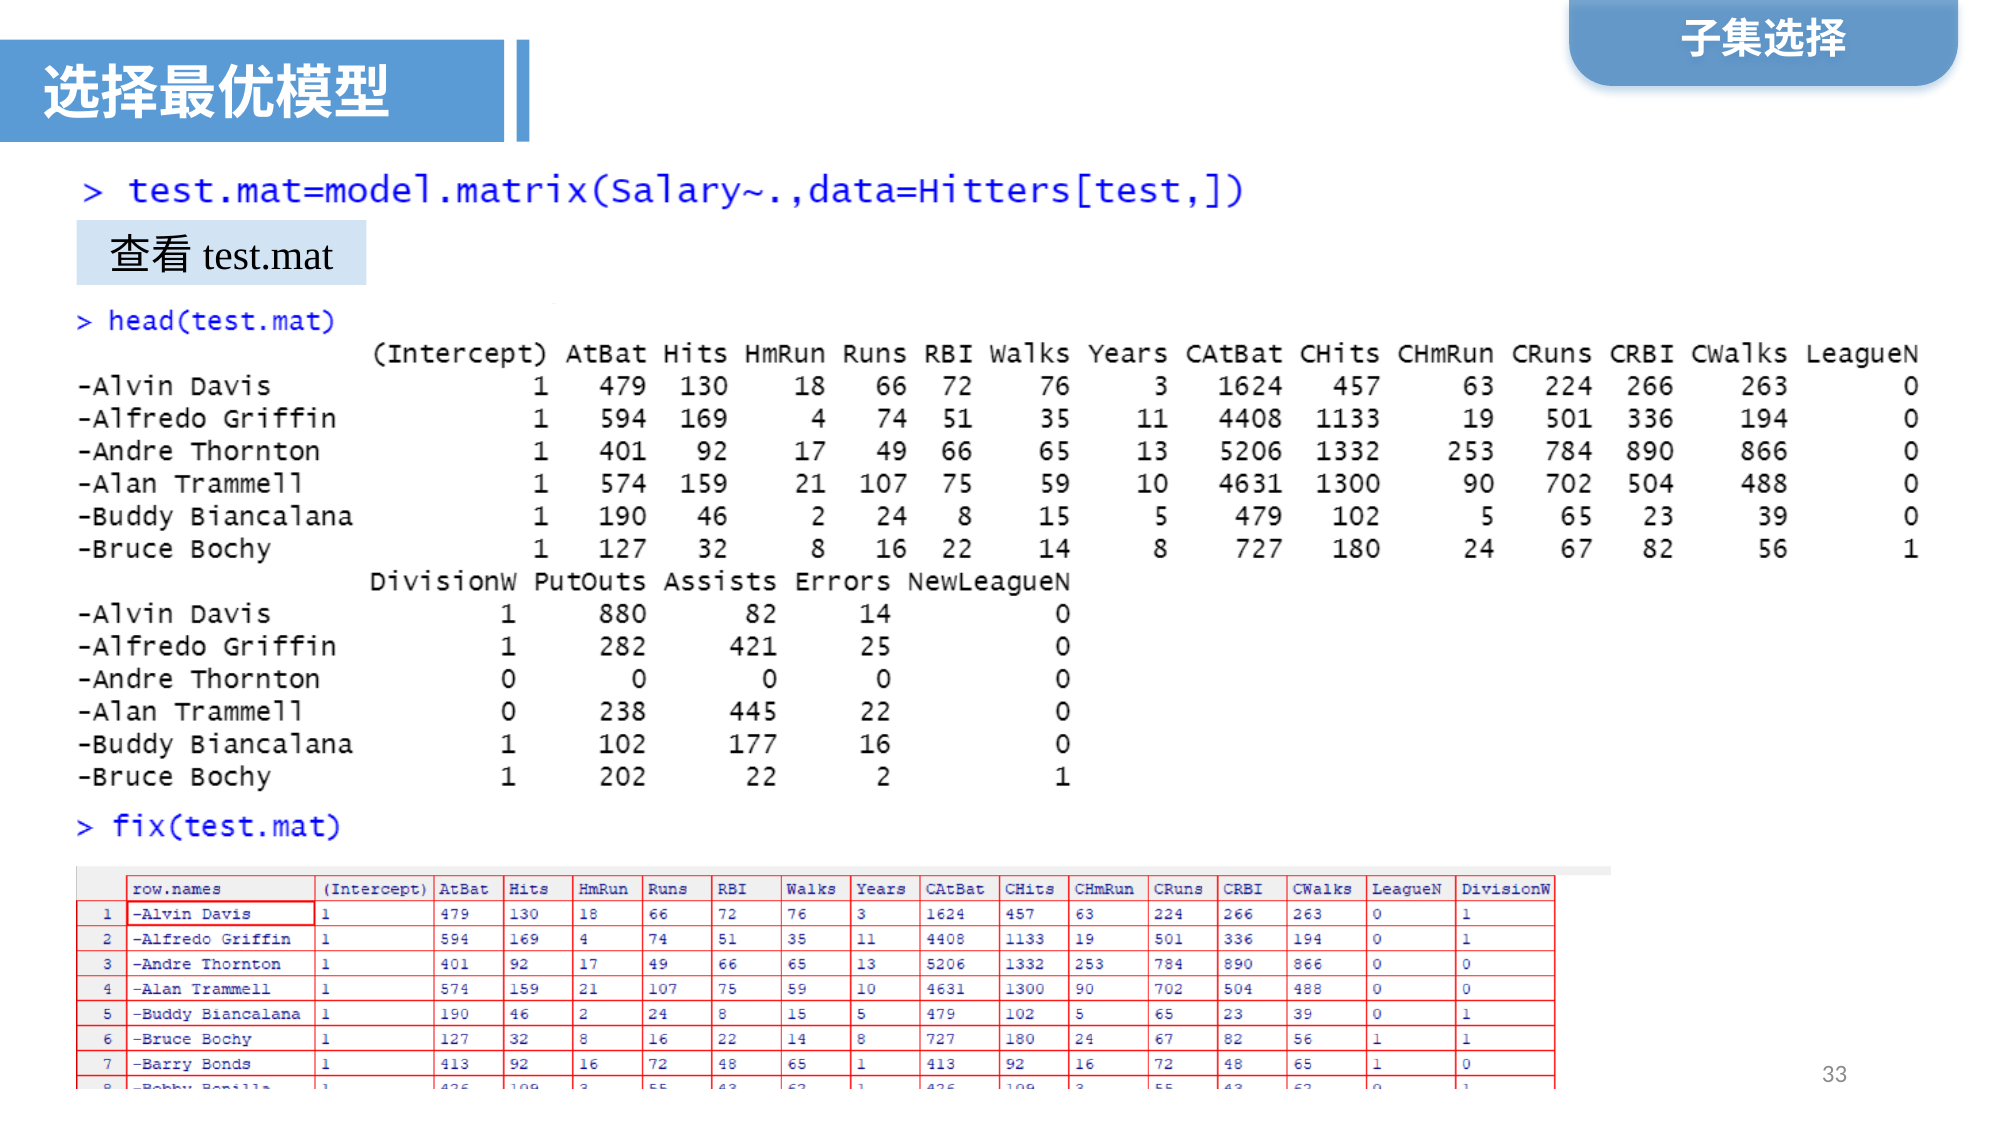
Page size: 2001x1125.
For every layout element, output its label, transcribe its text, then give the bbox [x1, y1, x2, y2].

picture [76, 303, 1949, 794]
text_box 查看test.mat [76, 220, 367, 285]
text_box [0, 39, 530, 142]
picture [76, 866, 1611, 1089]
text_box 子集选择 [1568, 0, 1960, 87]
picture [76, 169, 1266, 212]
picture [76, 811, 367, 844]
slide_number 33 [1412, 1042, 1863, 1103]
